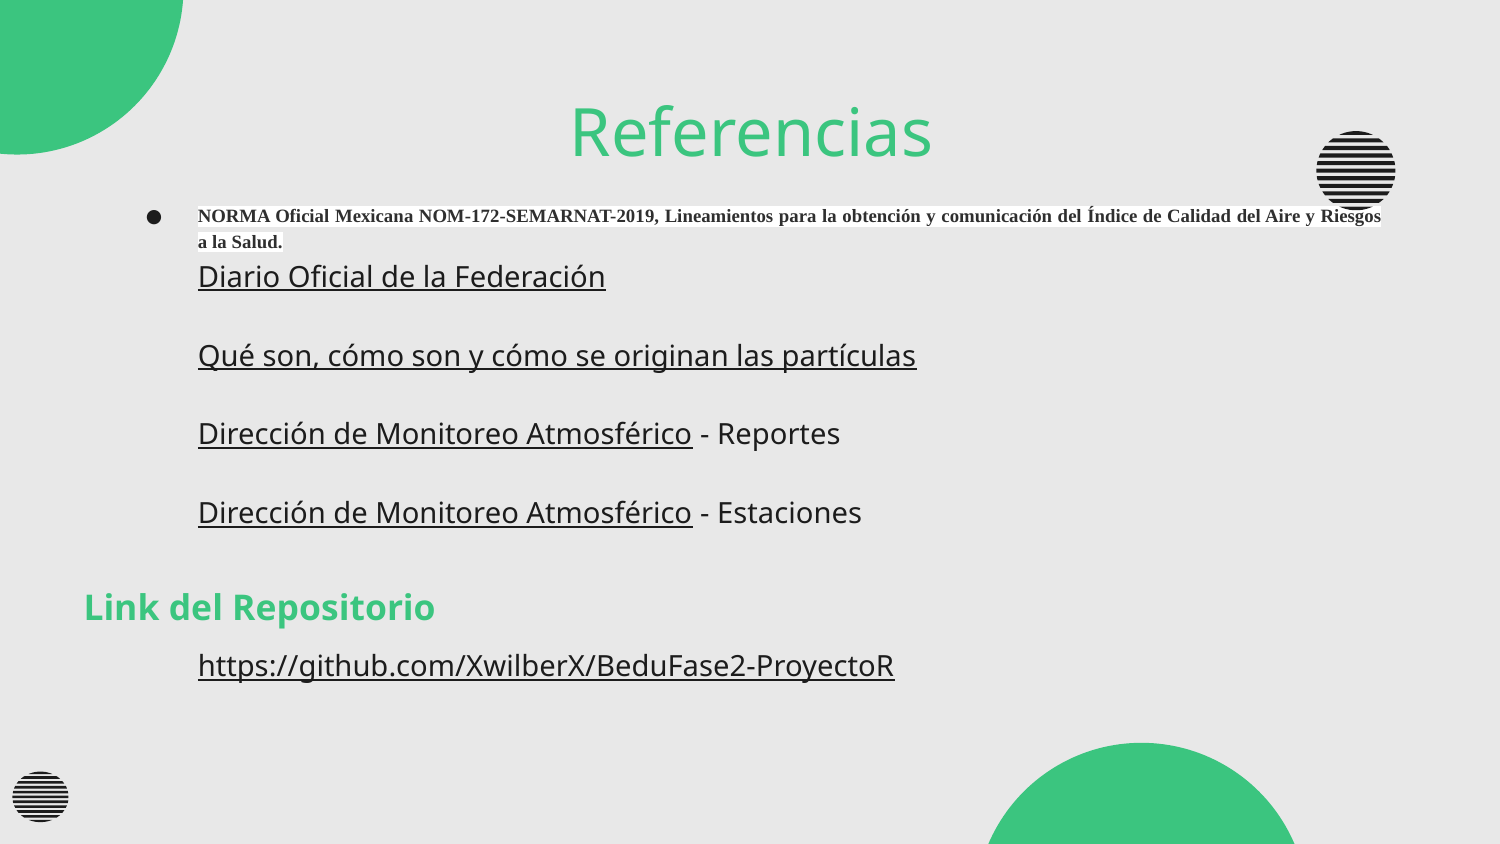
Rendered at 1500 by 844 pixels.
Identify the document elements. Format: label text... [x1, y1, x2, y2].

title Referencias [127, 75, 1376, 169]
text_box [1316, 130, 1396, 211]
text_box Link del Repositorio [68, 570, 1267, 643]
subtitle NORMA Oficial Mexicana NOM-172-SEMARNAT-2019, Lineamientos para la obtención y comunicación del Índice de Calidad del Aire y Riesgos a la Salud. Diario Oficial de la Federación Qué son, cómo son y cómo se originan las partículas Dirección de Monitoreo Atmosférico - Reportes Dirección de Monitoreo Atmosférico - Estaciones https://github.com/XwilberX/BeduFase2-ProyectoR [107, 185, 1396, 772]
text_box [12, 771, 69, 823]
